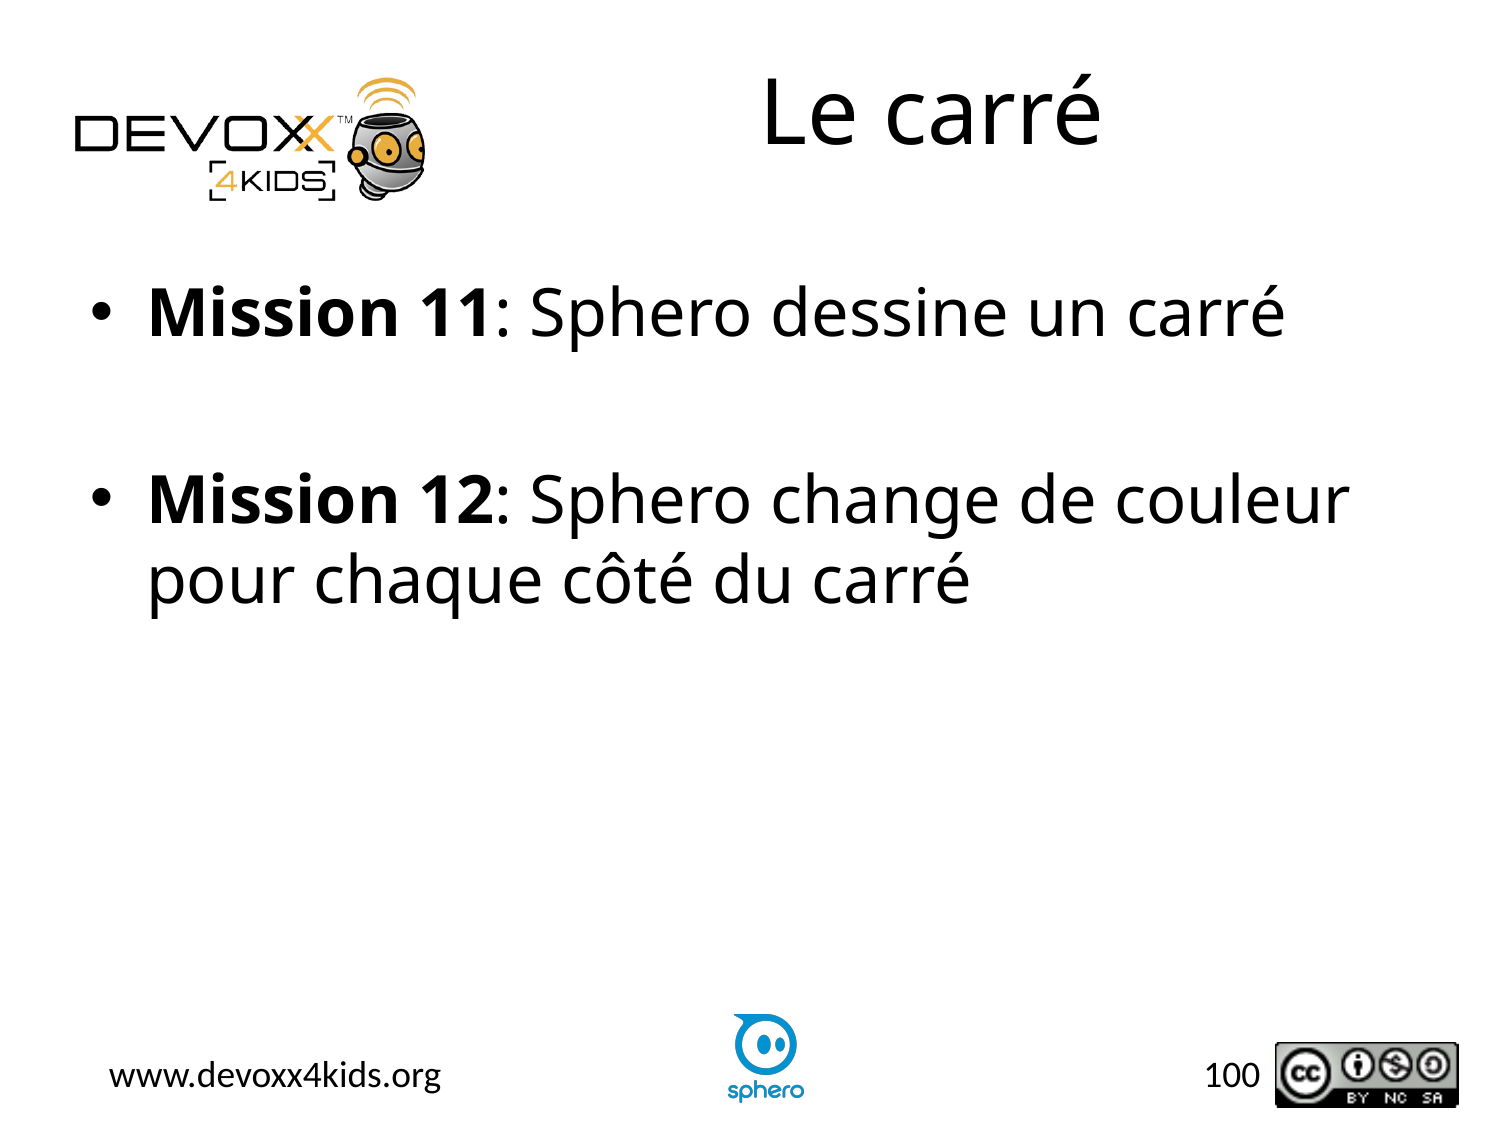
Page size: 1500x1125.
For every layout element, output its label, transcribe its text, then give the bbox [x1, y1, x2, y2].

title Le carré [439, 45, 1425, 233]
picture [75, 77, 425, 201]
picture [743, 1088, 749, 1095]
picture [728, 1014, 804, 1103]
slide_number 100 [1074, 1042, 1275, 1103]
list Mission 11: Sphero dessine un carré Mission 12: Sphero change de couleur pour chaque côté du carré [75, 262, 1425, 1005]
picture [794, 1088, 801, 1095]
picture [1275, 1042, 1459, 1108]
picture [728, 1096, 739, 1103]
picture [743, 1021, 789, 1068]
